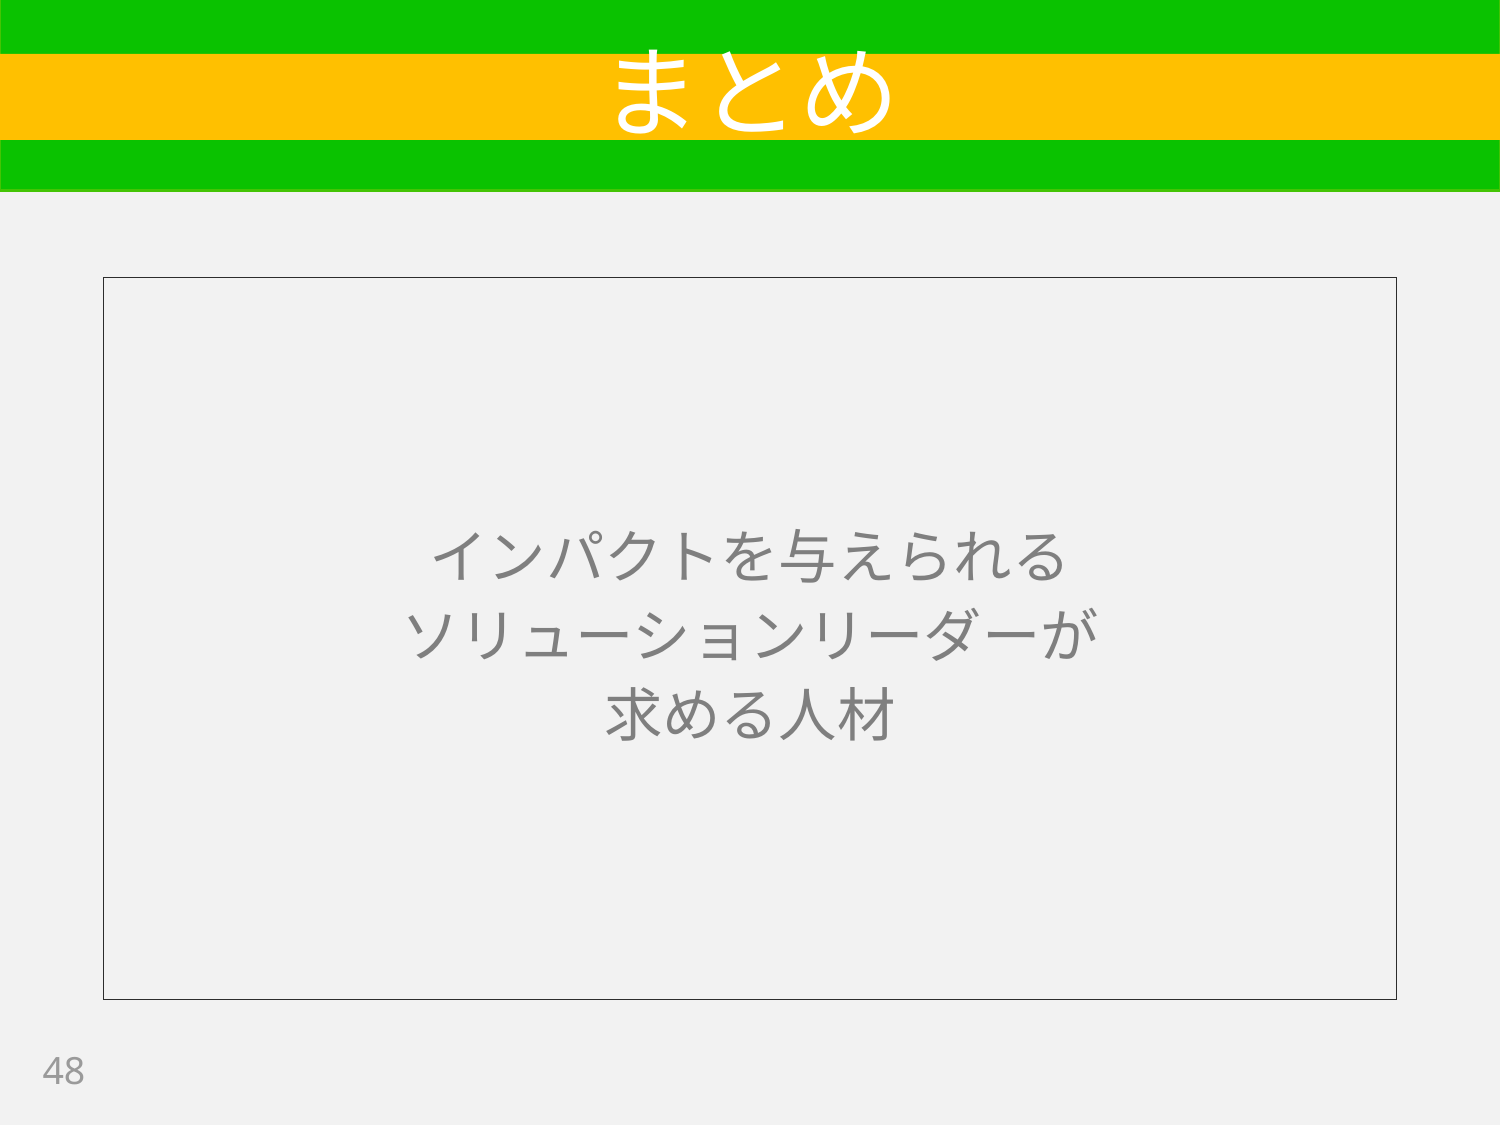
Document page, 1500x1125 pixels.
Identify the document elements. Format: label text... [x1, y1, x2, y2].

title まとめ [0, 53, 1500, 140]
slide_number 48 [27, 1042, 146, 1102]
list インパクトを与えられる ソリューションリーダーが 求める人材 [103, 277, 1397, 1000]
